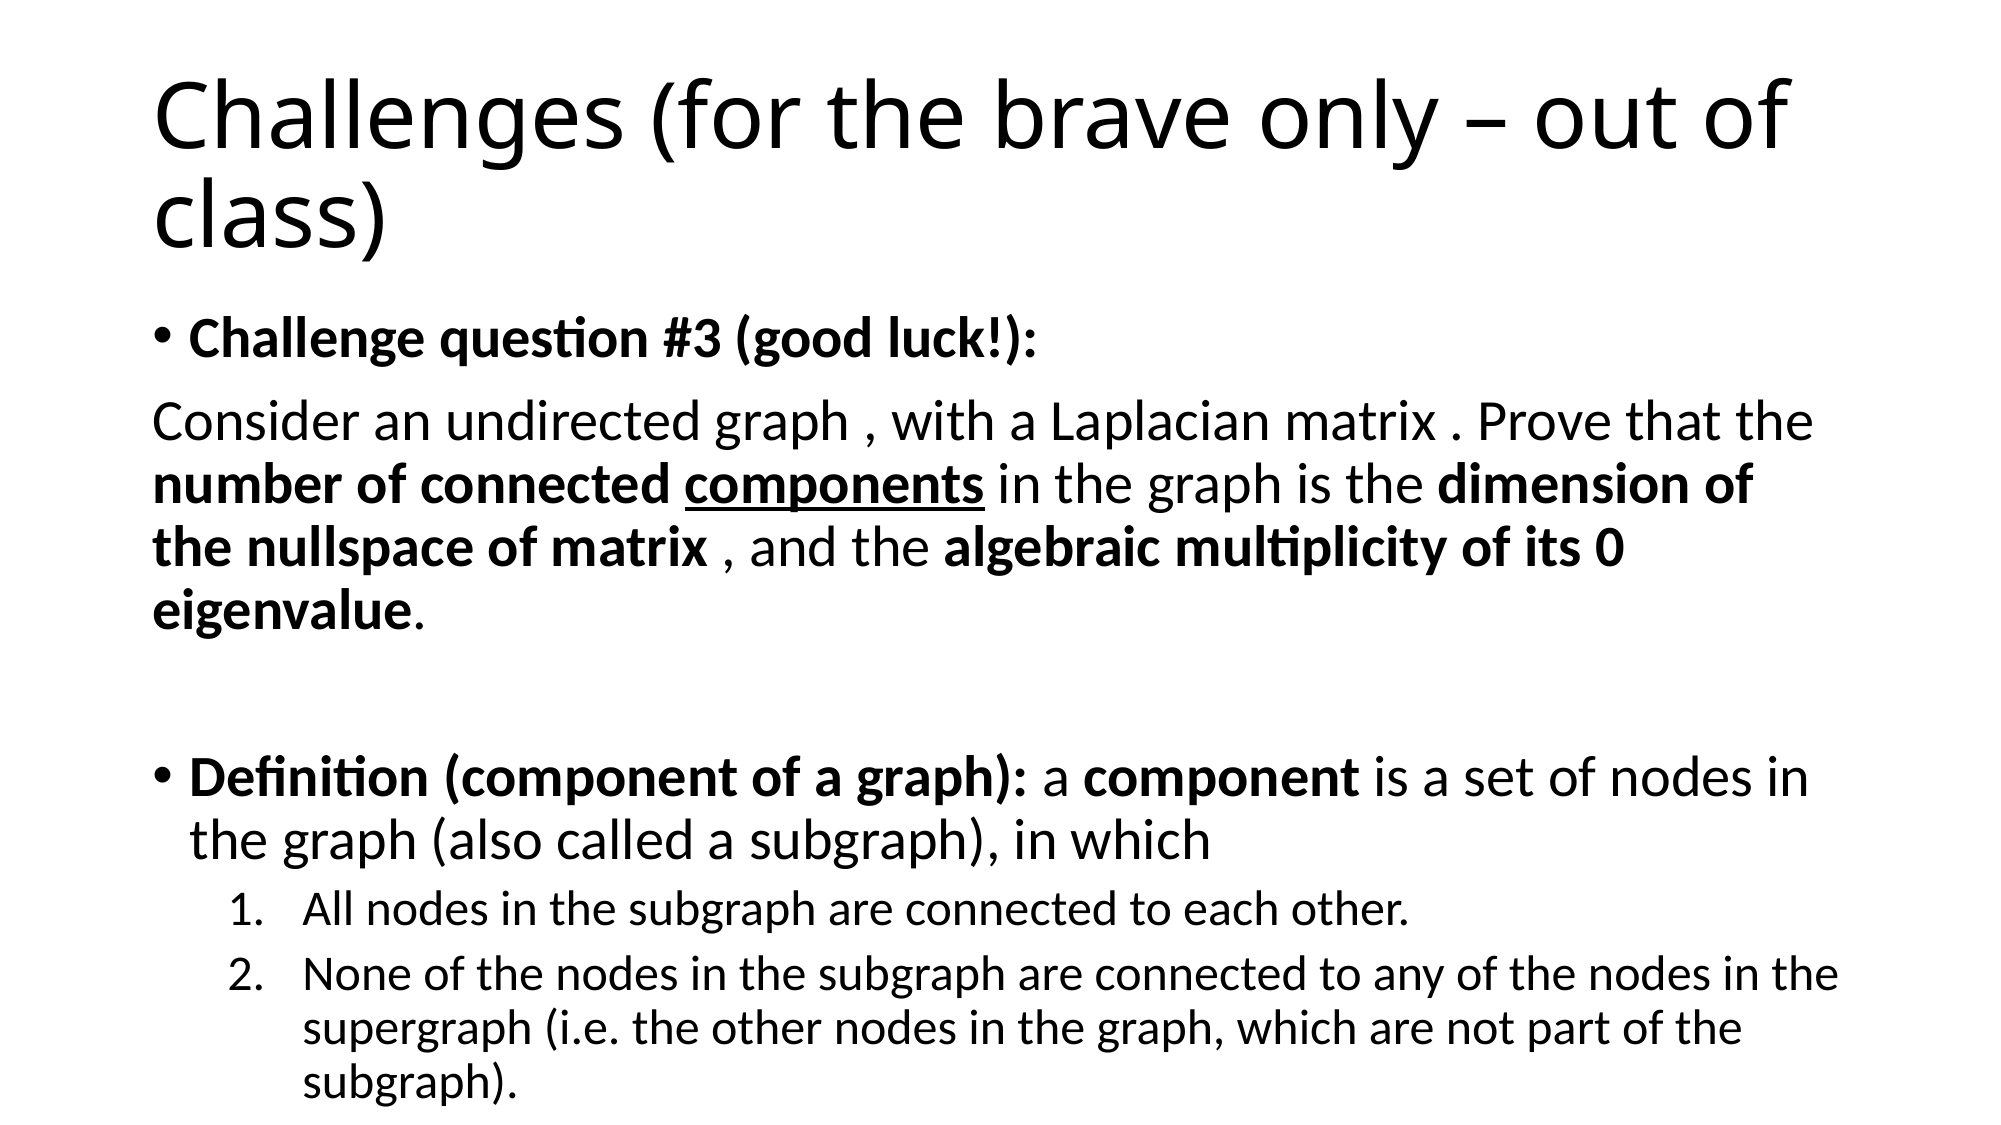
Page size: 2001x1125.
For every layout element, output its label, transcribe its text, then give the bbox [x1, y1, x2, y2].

title Challenges (for the brave only – out of class) [137, 59, 1863, 278]
